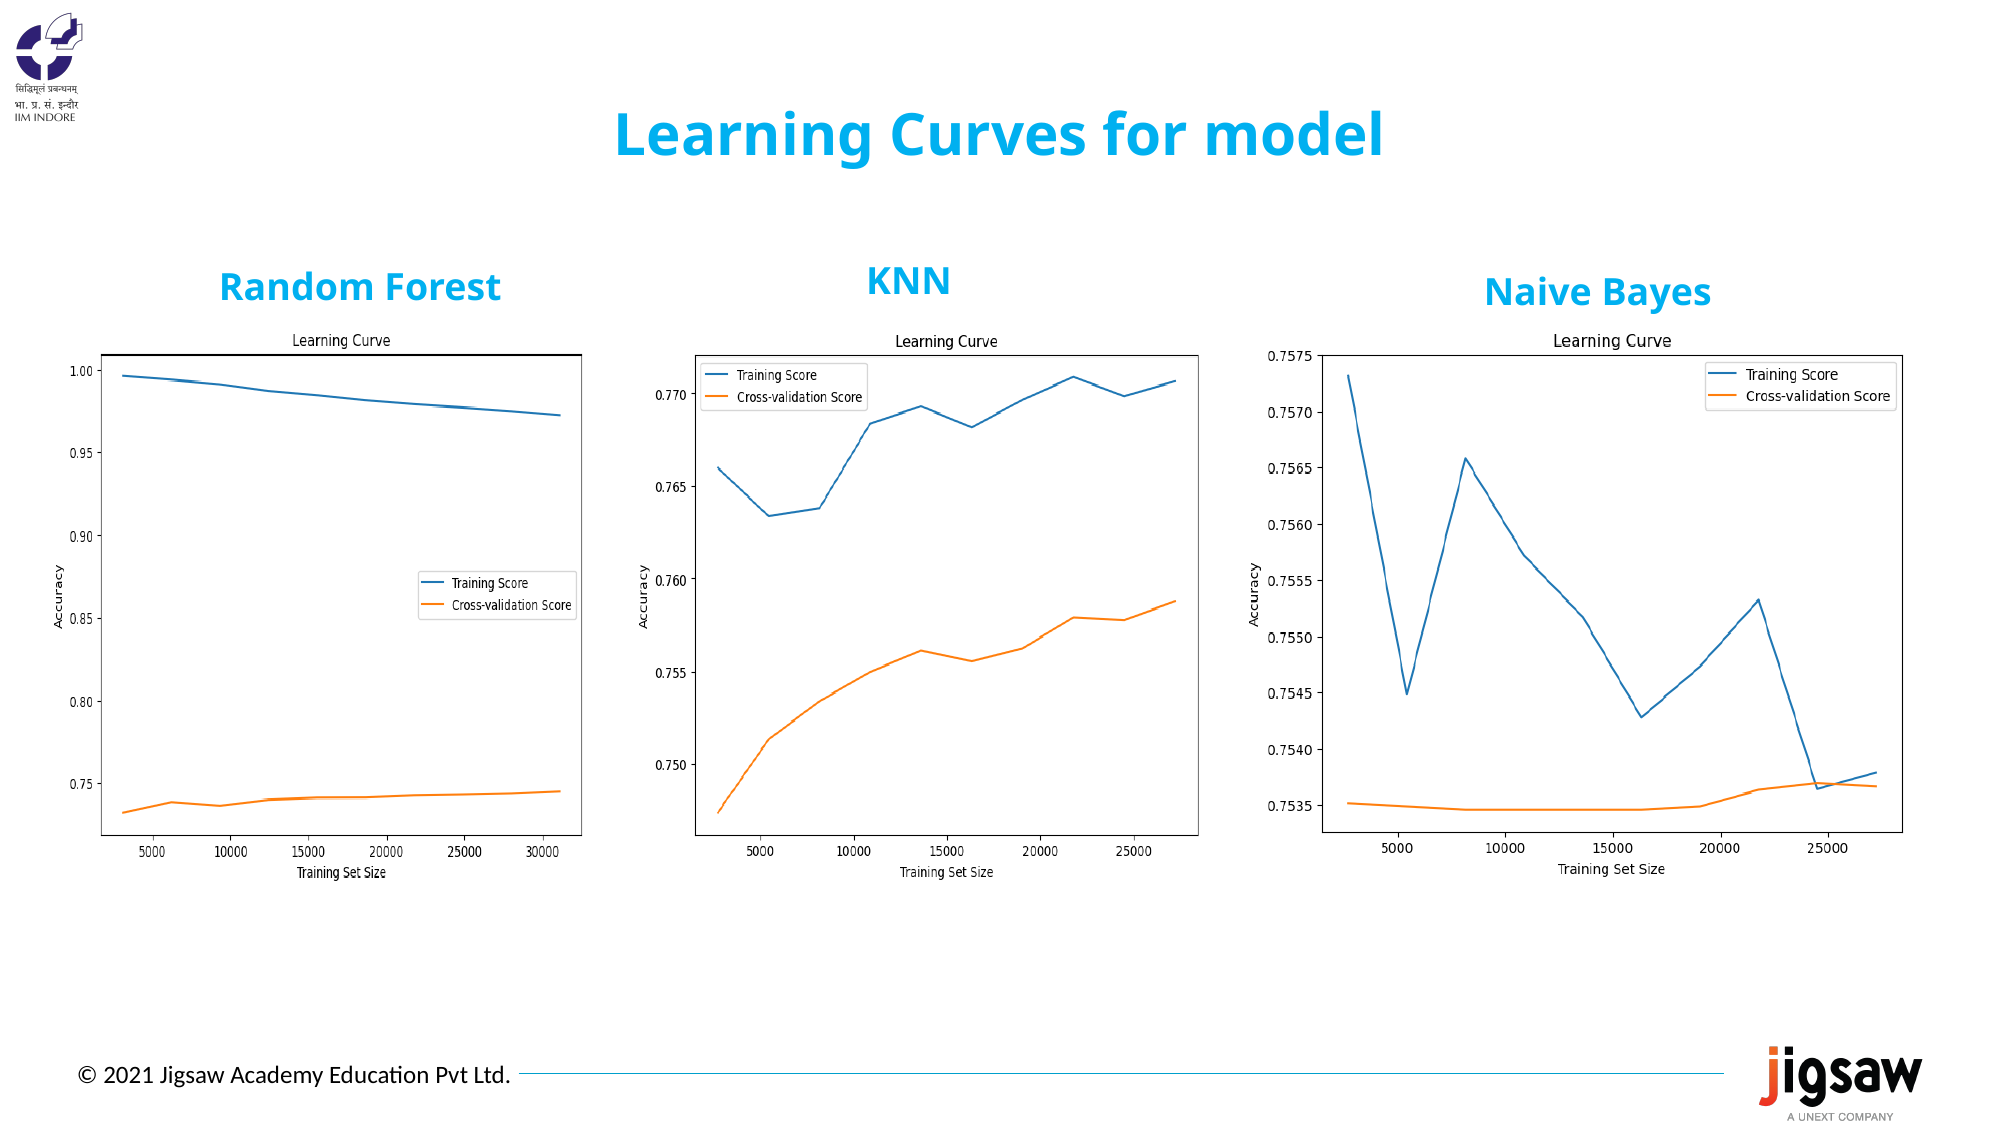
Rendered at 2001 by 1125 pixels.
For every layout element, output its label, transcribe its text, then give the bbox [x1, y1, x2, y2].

text_box Naive Bayes [1349, 252, 1847, 322]
title Learning Curves for model [76, 78, 1924, 196]
picture [25, 328, 1971, 904]
picture [14, 12, 83, 122]
picture [1753, 1042, 1928, 1125]
text_box KNN [694, 242, 1124, 320]
text_box Random Forest [146, 248, 575, 326]
